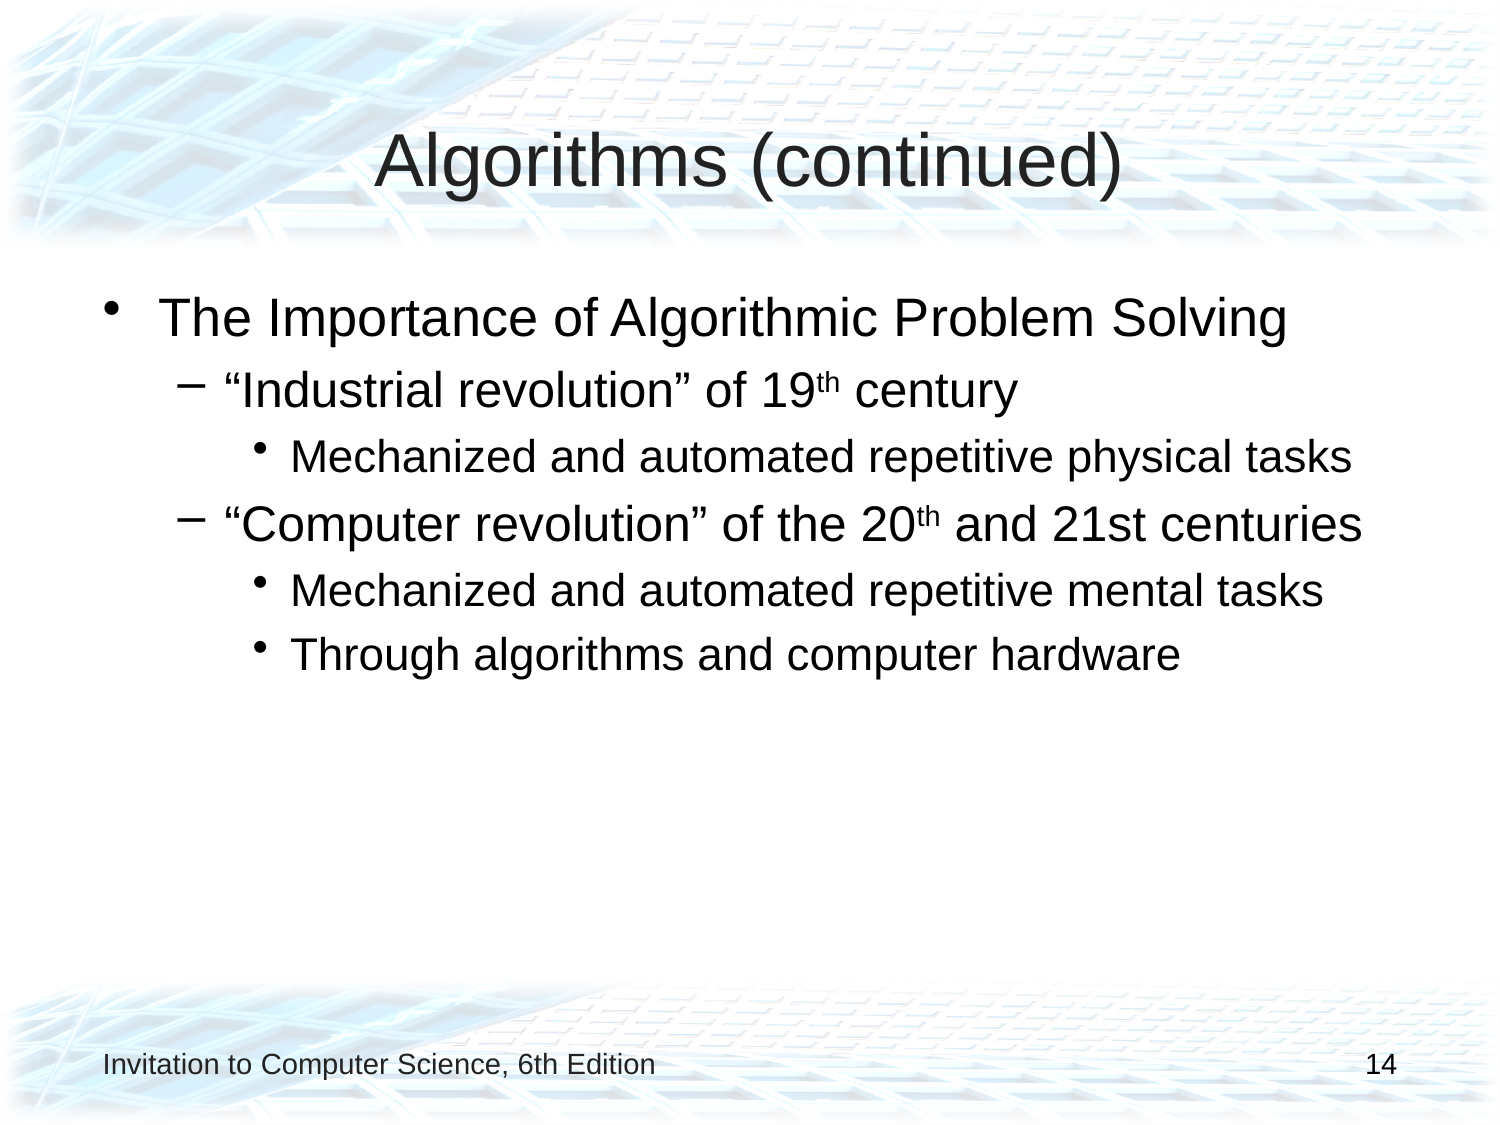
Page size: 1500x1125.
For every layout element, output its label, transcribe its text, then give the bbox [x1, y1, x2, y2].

list The Importance of Algorithmic Problem Solving “Industrial revolution” of 19th century Mechanized and automated repetitive physical tasks “Computer revolution” of the 20th and 21st centuries Mechanized and automated repetitive mental tasks Through algorithms and computer hardware [87, 274, 1413, 1026]
footer Invitation to Computer Science, 6th Edition [87, 1037, 1051, 1101]
title Algorithms (continued) [87, 62, 1413, 251]
slide_number 14 [1074, 1037, 1413, 1101]
